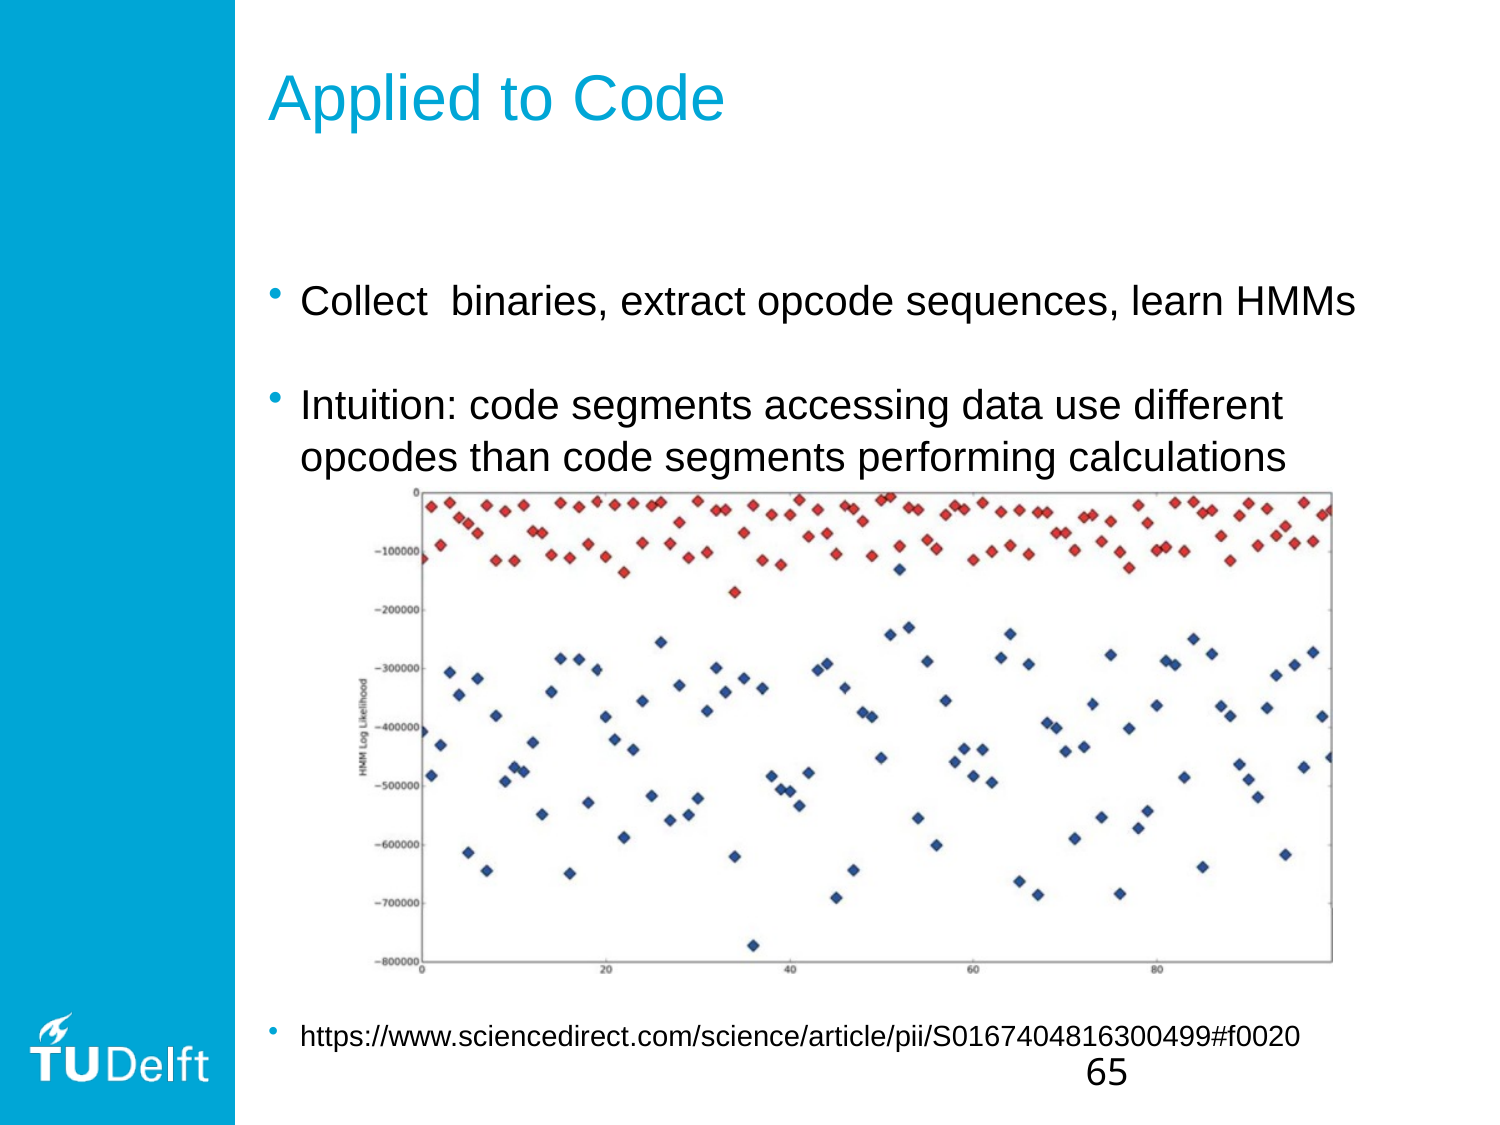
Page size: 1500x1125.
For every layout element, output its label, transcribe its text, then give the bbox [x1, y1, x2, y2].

list Collect binaries, extract opcode sequences, learn HMMs Intuition: code segments accessing data use different opcodes than code segments performing calculations https://www.sciencedirect.com/science/article/pii/S0167404816300499#f0020 [268, 271, 1423, 1061]
slide_number 65 [1075, 1042, 1425, 1103]
title Applied to Code [268, 55, 1423, 231]
picture [358, 487, 1334, 975]
